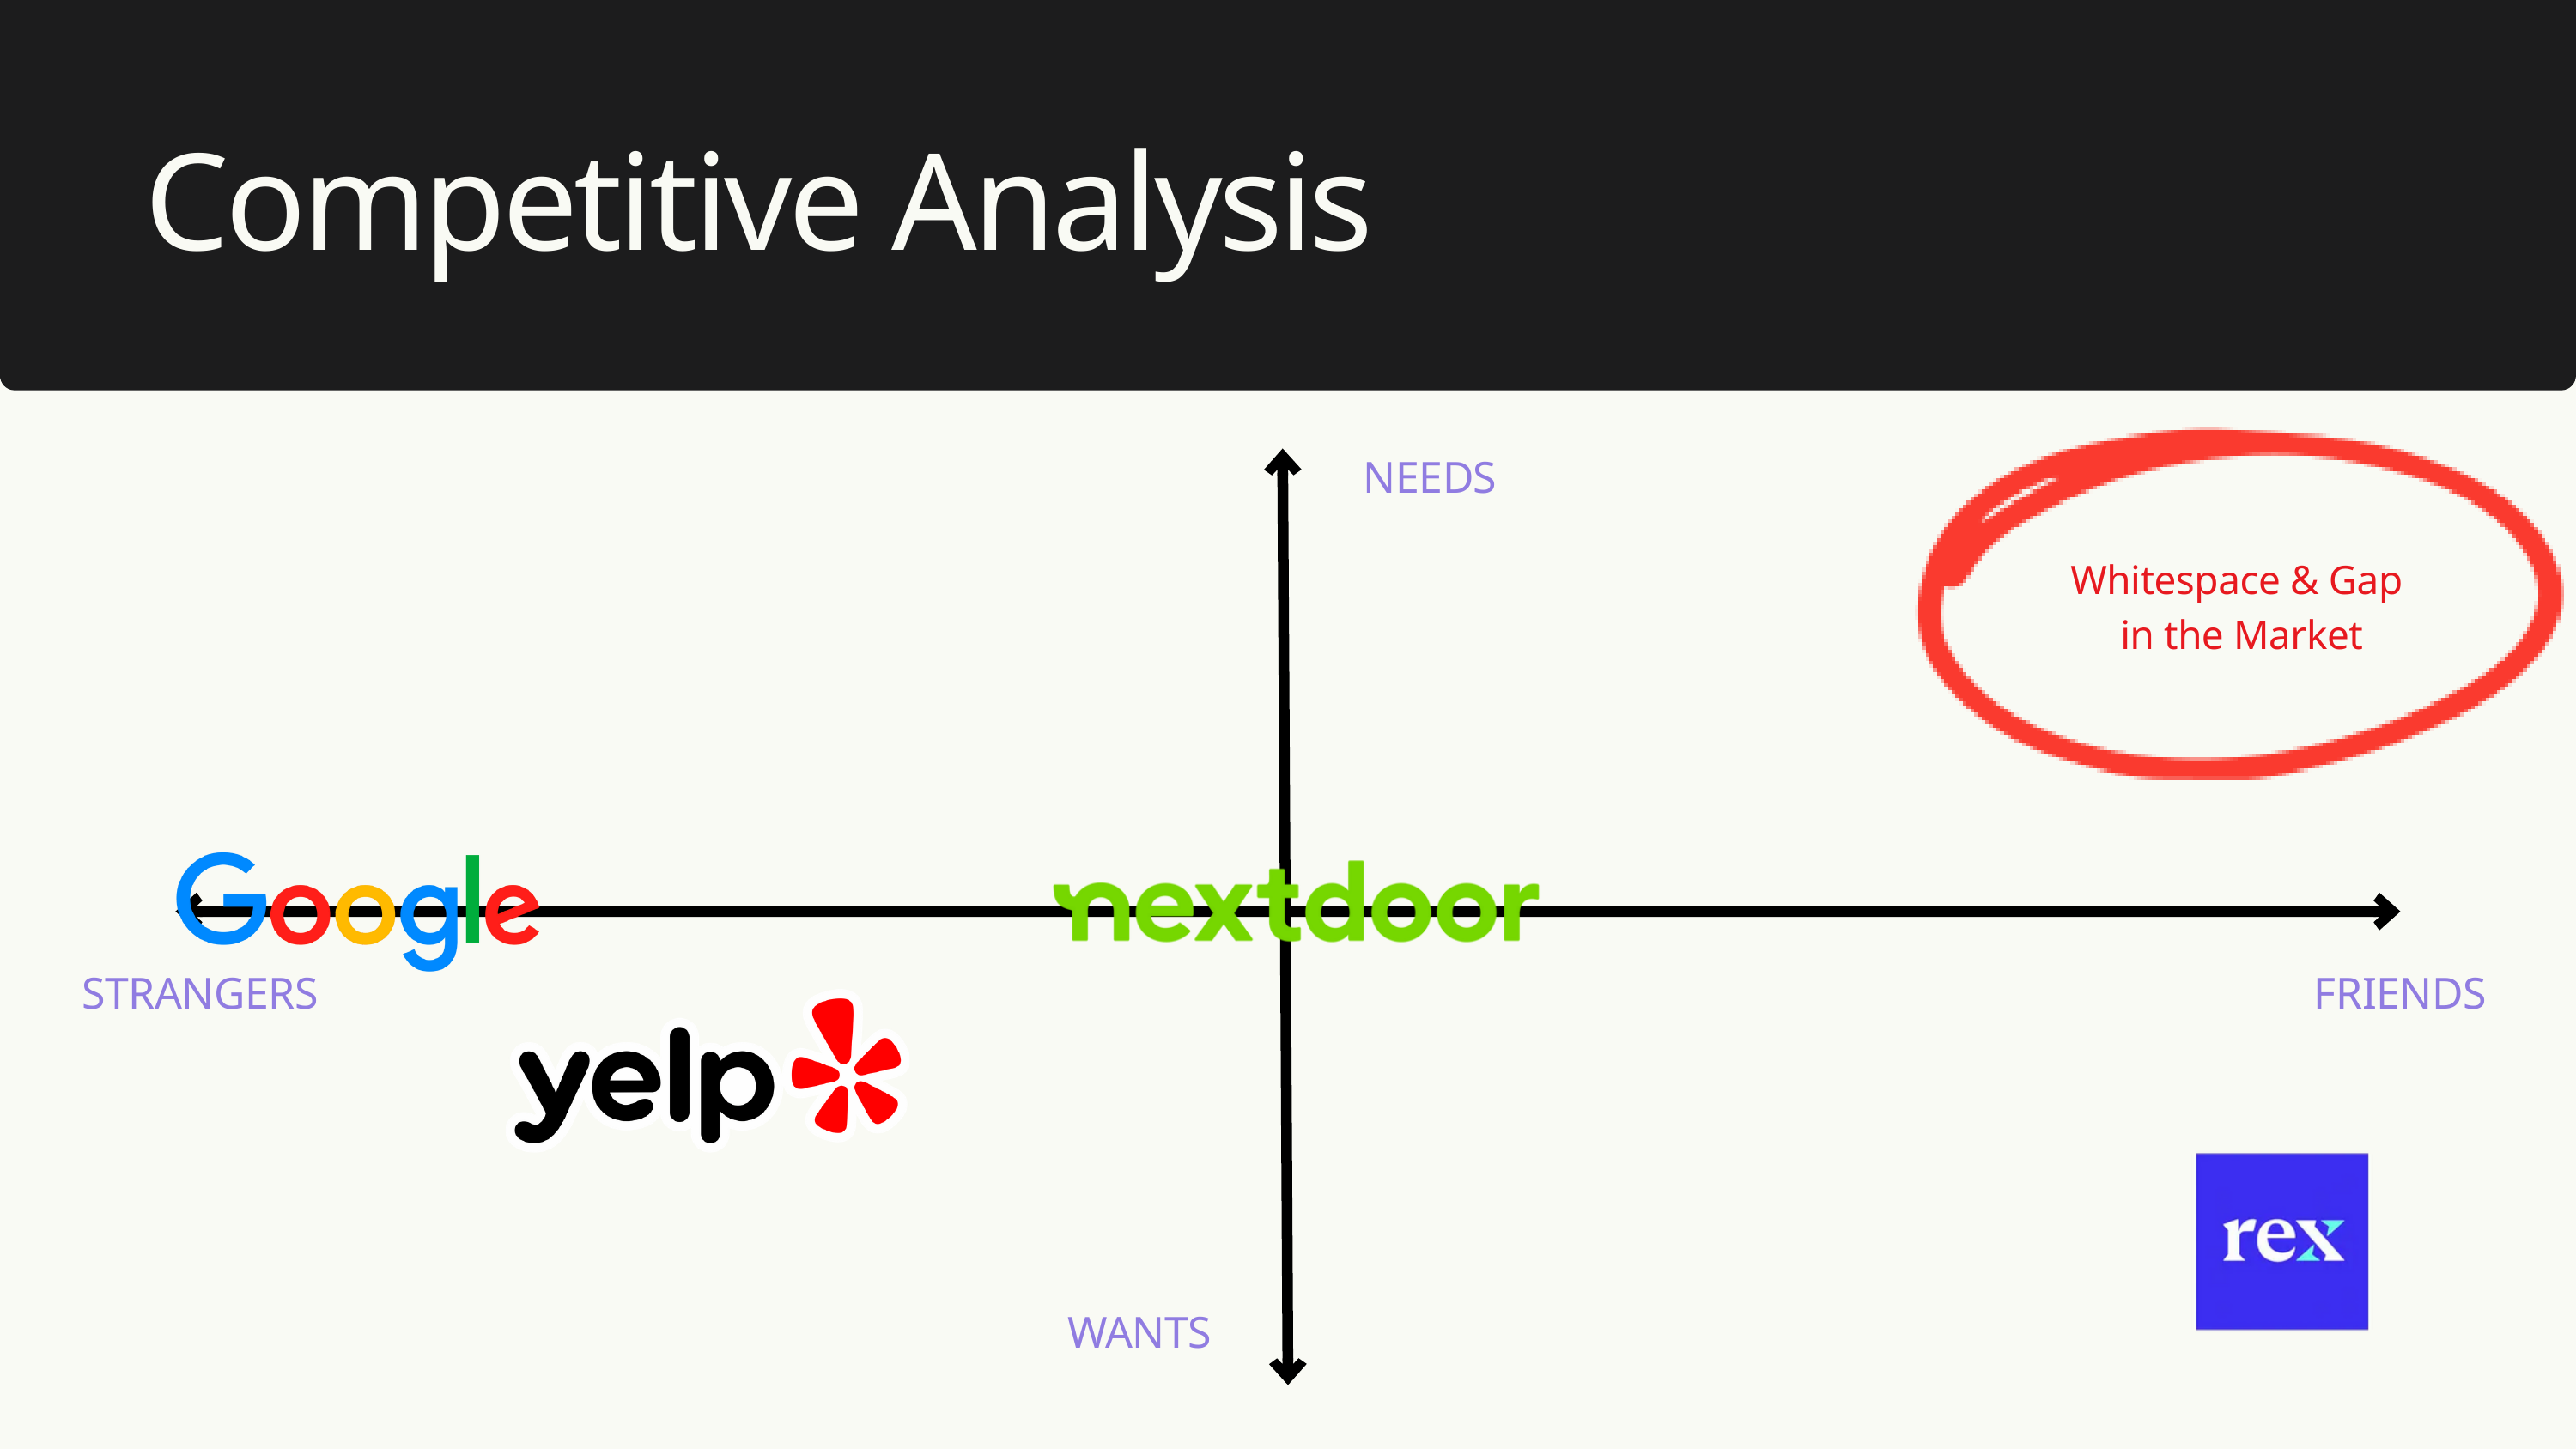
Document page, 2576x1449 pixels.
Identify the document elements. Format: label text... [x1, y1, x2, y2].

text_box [0, 0, 2576, 391]
text_box [505, 989, 910, 1153]
text_box WANTS [909, 1296, 1370, 1357]
text_box FRIENDS [2170, 957, 2576, 1018]
text_box NEEDS [1200, 441, 1661, 502]
text_box [175, 809, 541, 1015]
text_box [1281, 1357, 1295, 1385]
text_box STRANGERS [0, 957, 431, 1018]
text_box [2170, 1129, 2395, 1355]
text_box [973, 779, 1619, 1023]
text_box [1911, 427, 2572, 780]
text_box Whitespace & Gap in the Market [1977, 547, 2506, 658]
